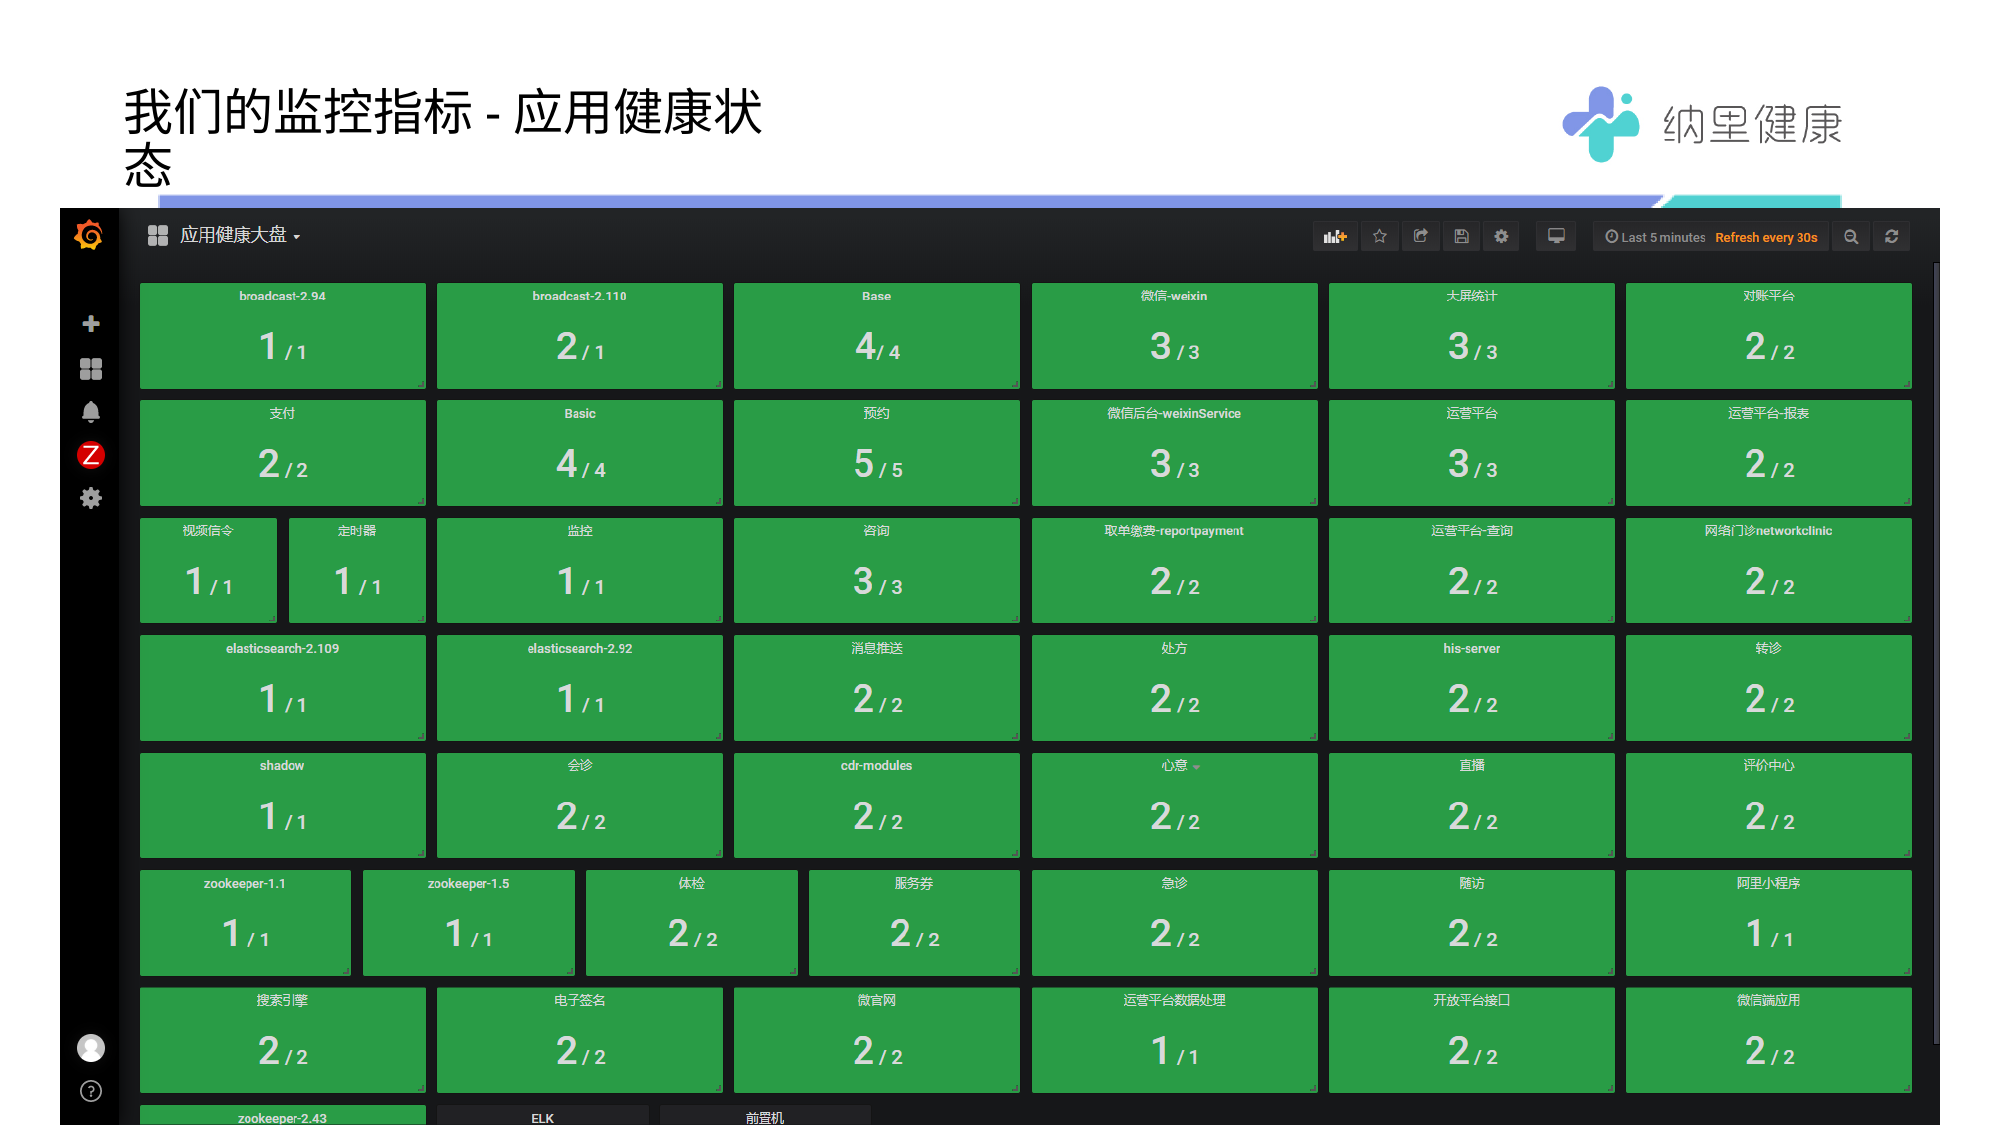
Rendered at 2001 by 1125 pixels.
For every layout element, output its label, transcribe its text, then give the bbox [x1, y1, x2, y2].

title 我们的监控指标-应用健康状态 [108, 79, 823, 159]
picture [0, 0, 2001, 1125]
